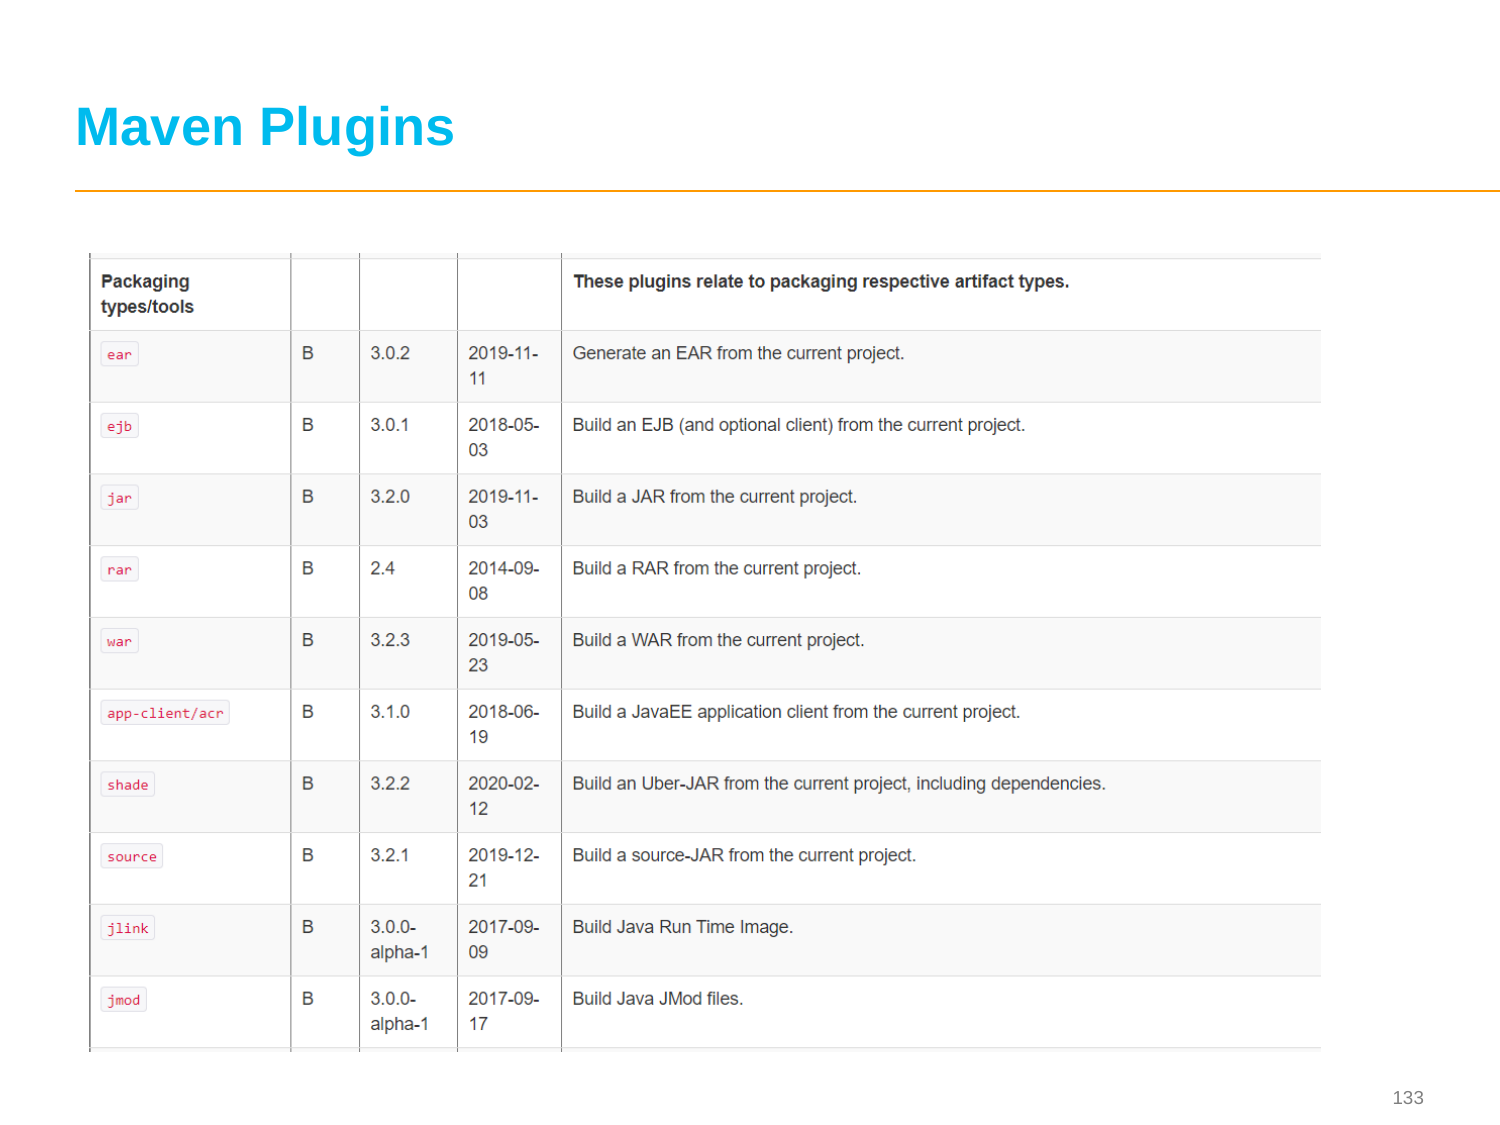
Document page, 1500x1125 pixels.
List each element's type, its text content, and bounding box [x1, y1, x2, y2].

title Maven Plugins [75, 27, 1422, 157]
picture [75, 253, 1322, 1052]
